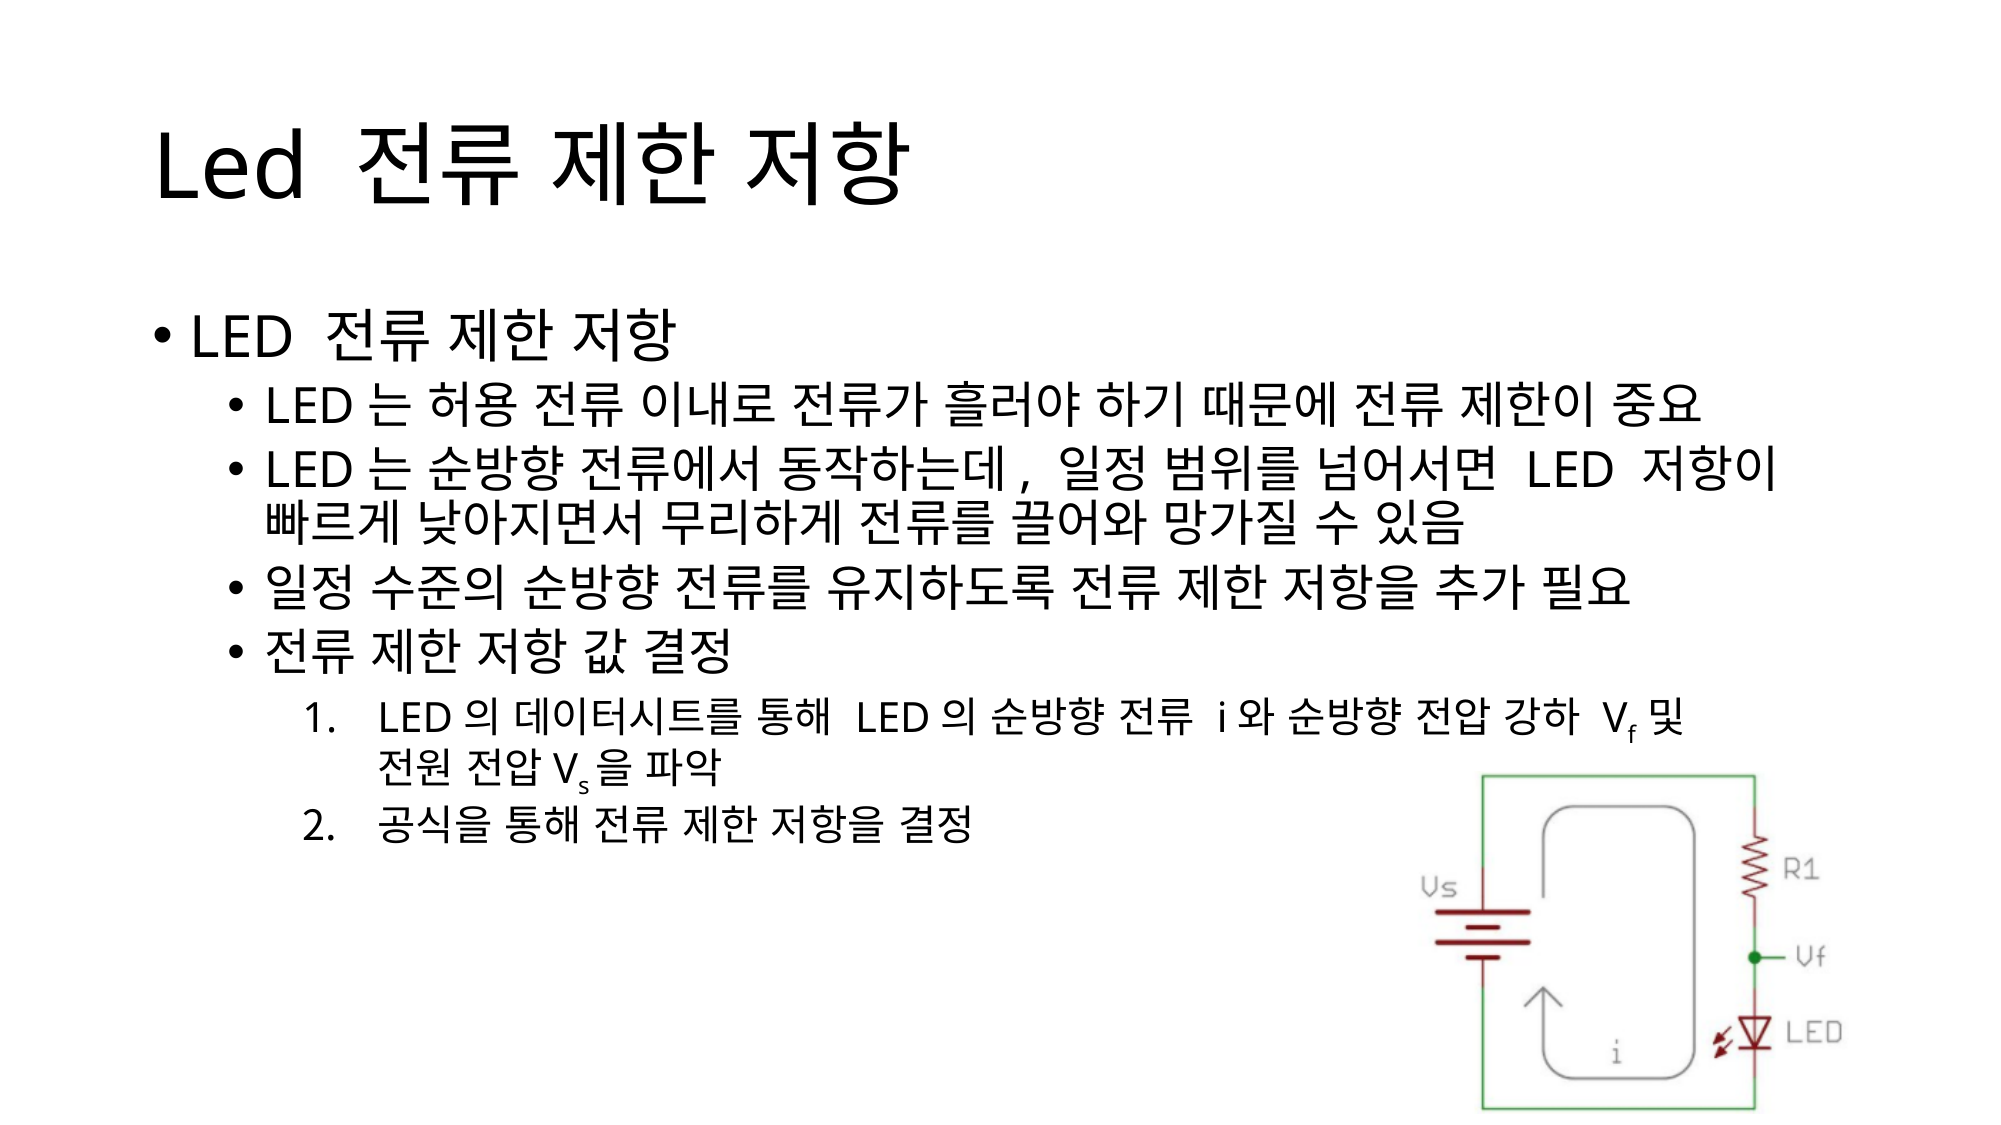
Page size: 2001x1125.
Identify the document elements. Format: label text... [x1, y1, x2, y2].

title Led 전류 제한 저항 [137, 59, 1863, 278]
picture [1412, 771, 1853, 1114]
